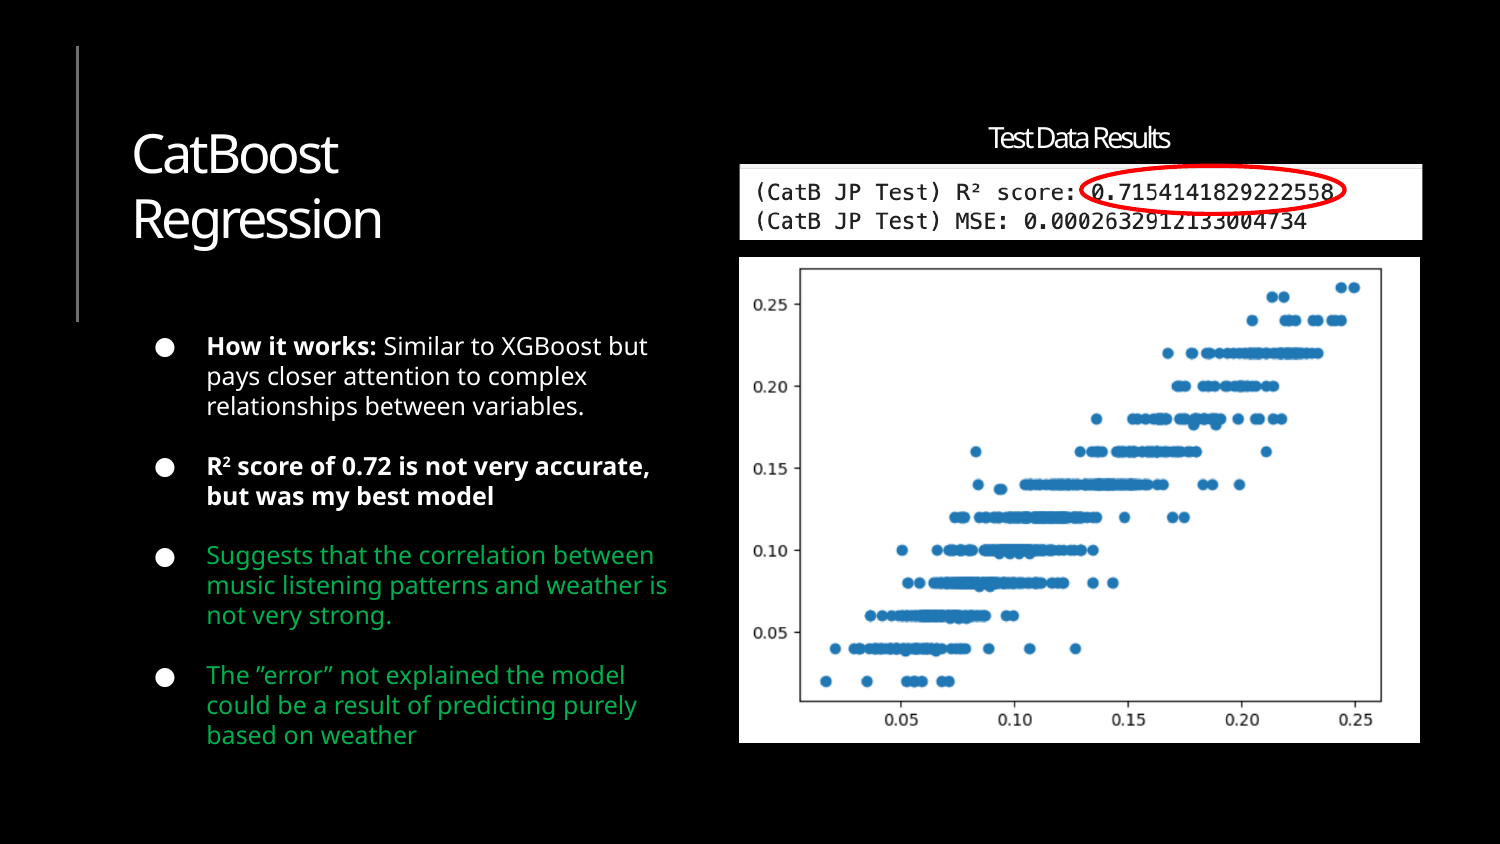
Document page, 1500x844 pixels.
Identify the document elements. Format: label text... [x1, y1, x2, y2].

picture [739, 256, 1420, 743]
picture [739, 164, 1423, 240]
title CatBoost Regression [116, 75, 472, 294]
text_box Test Data Results [740, 112, 1420, 162]
text_box How it works: Similar to XGBoost but pays closer attention to complex relationships between variables. R2 score of 0.72 is not very accurate, but was my best model Suggests that the correlation between music listening patterns and weather is not very strong. The ”error” not explained the model could be a result of predicting purely based on weather [116, 322, 702, 788]
